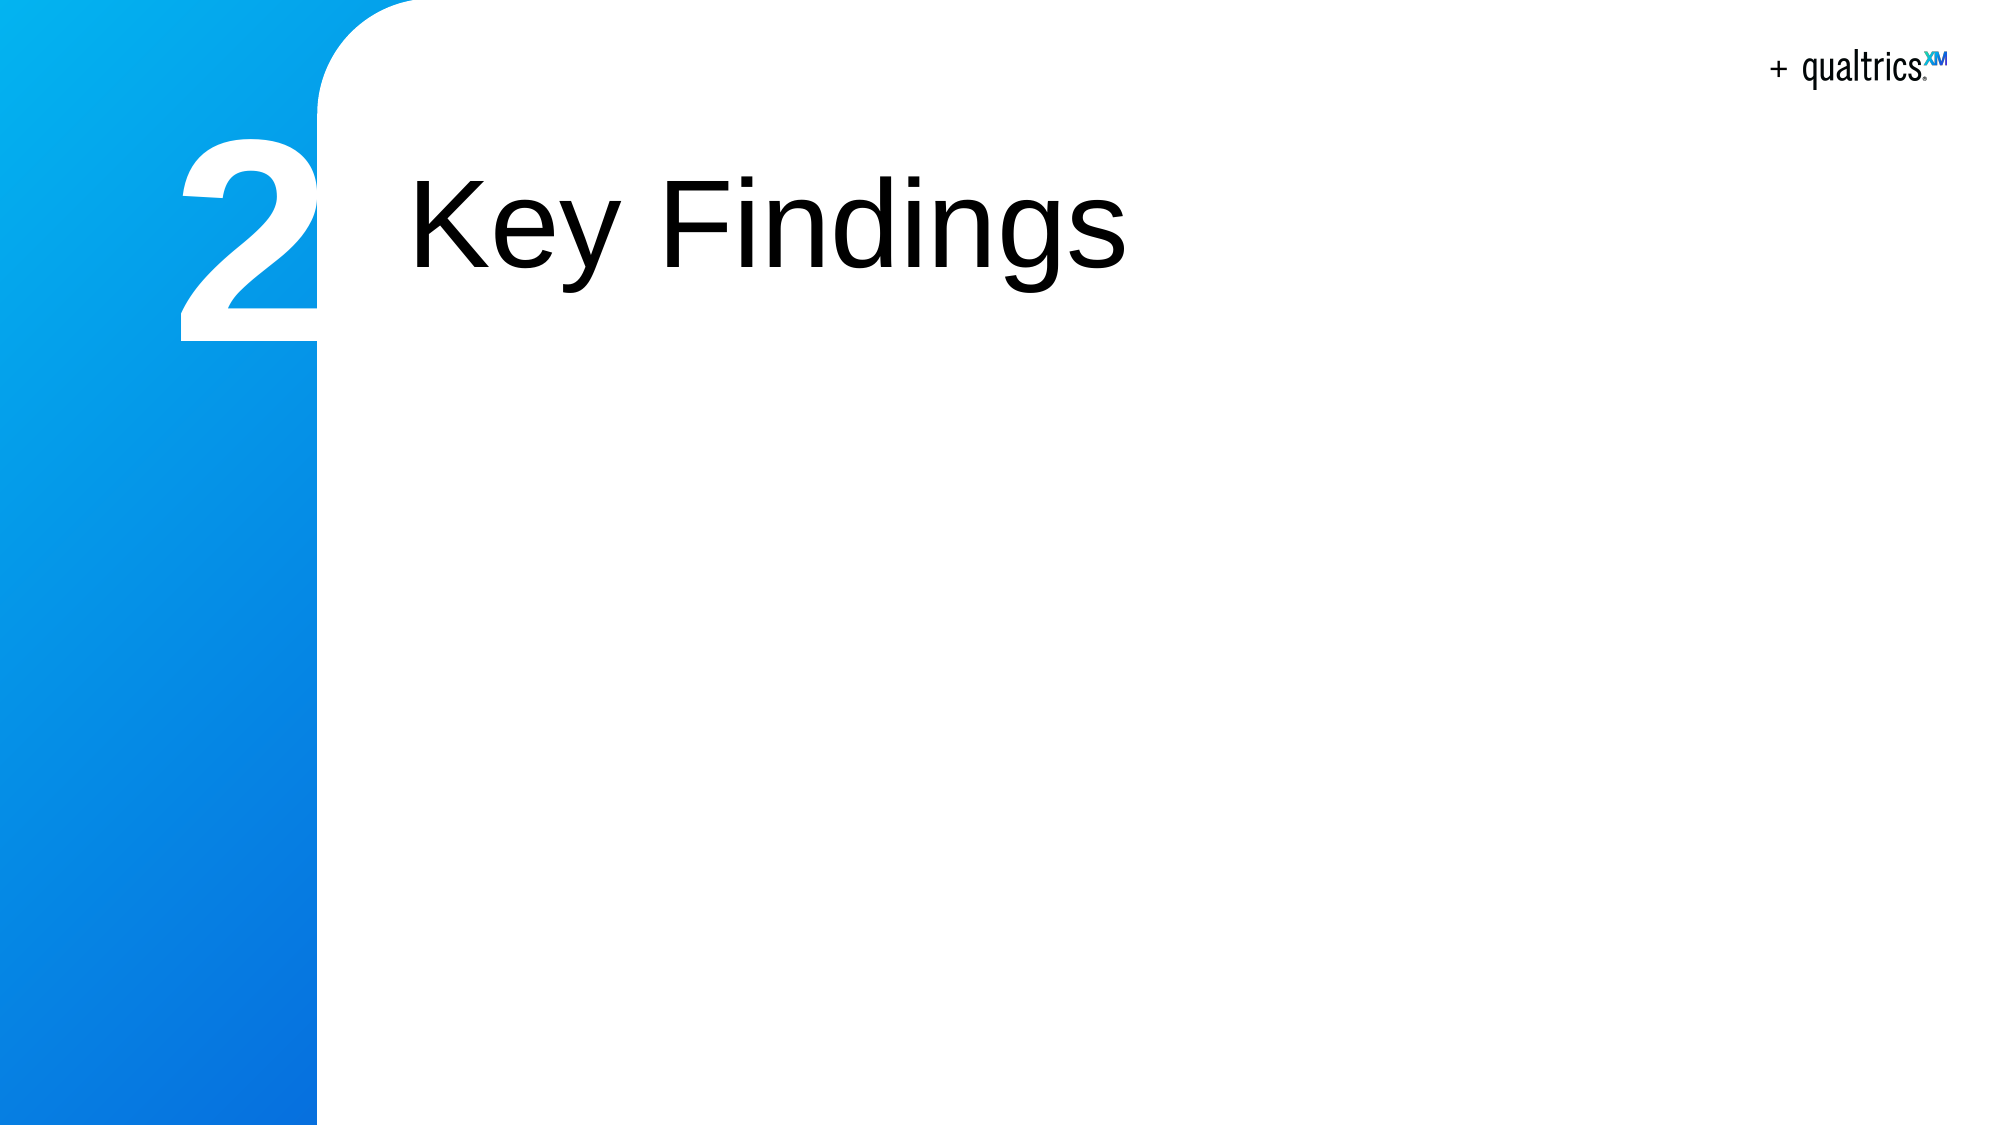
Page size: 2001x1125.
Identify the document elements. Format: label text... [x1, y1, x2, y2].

picture [1803, 49, 1947, 90]
list 2 [149, 112, 348, 423]
list Key Findings [407, 142, 1743, 781]
